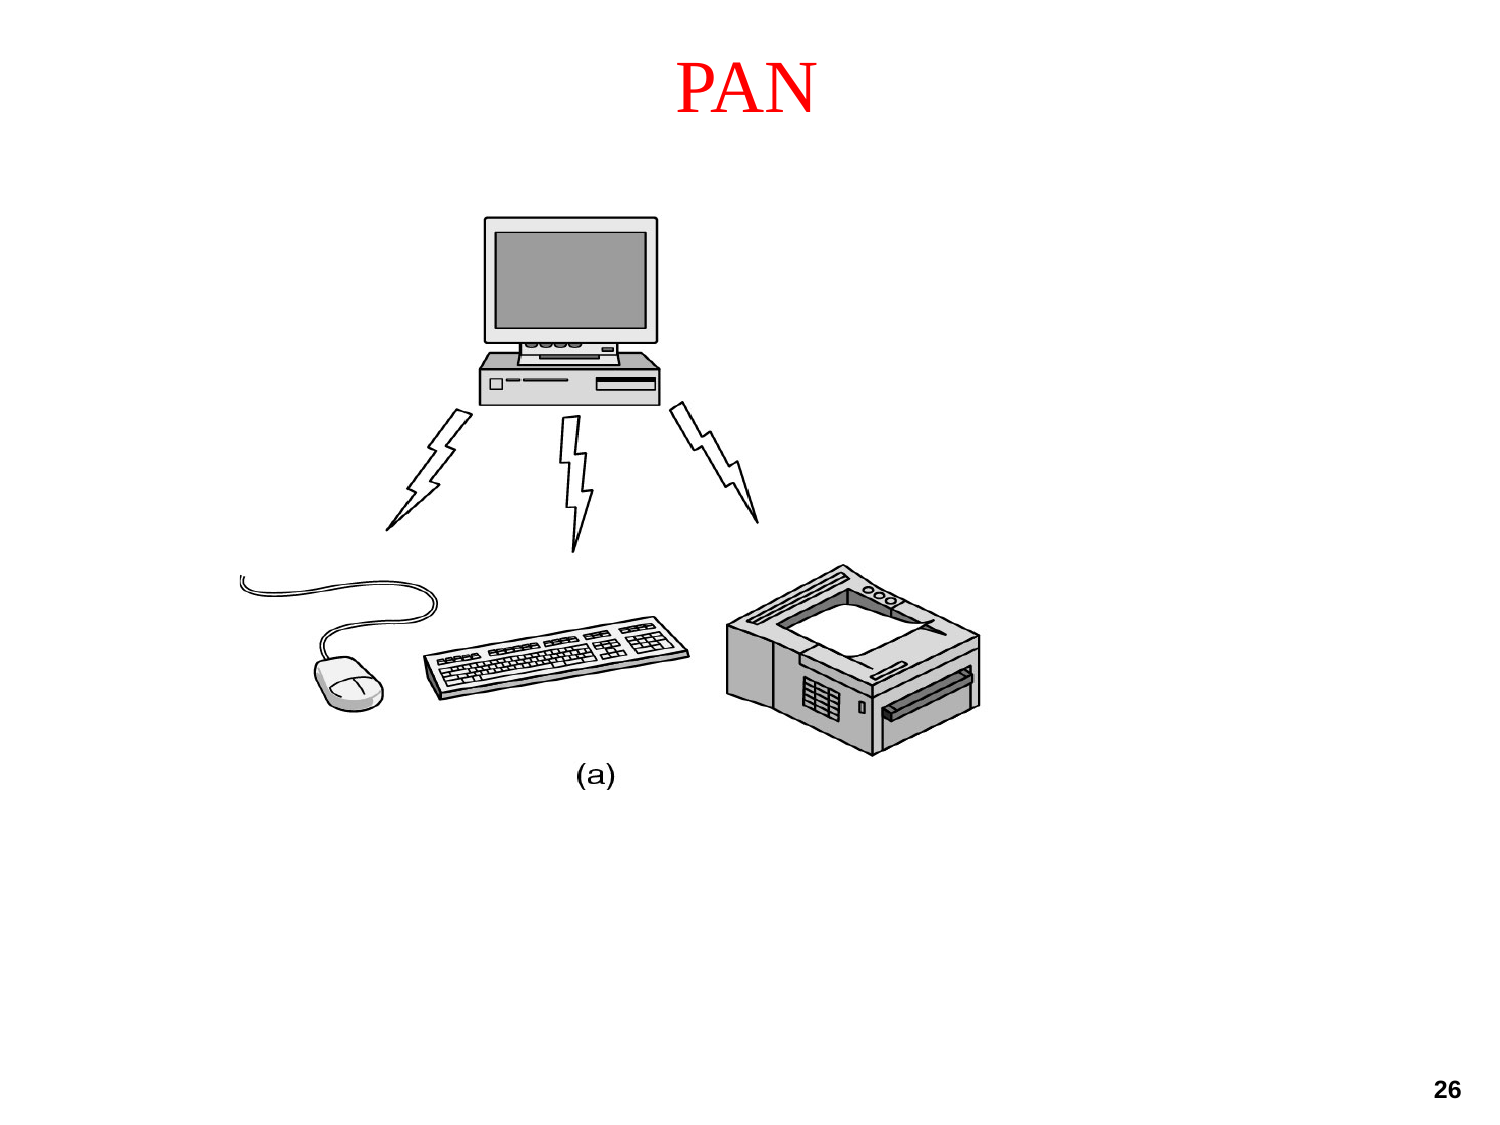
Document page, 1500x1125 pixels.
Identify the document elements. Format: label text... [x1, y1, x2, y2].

title PAN [25, 25, 1469, 141]
picture [239, 213, 1004, 790]
